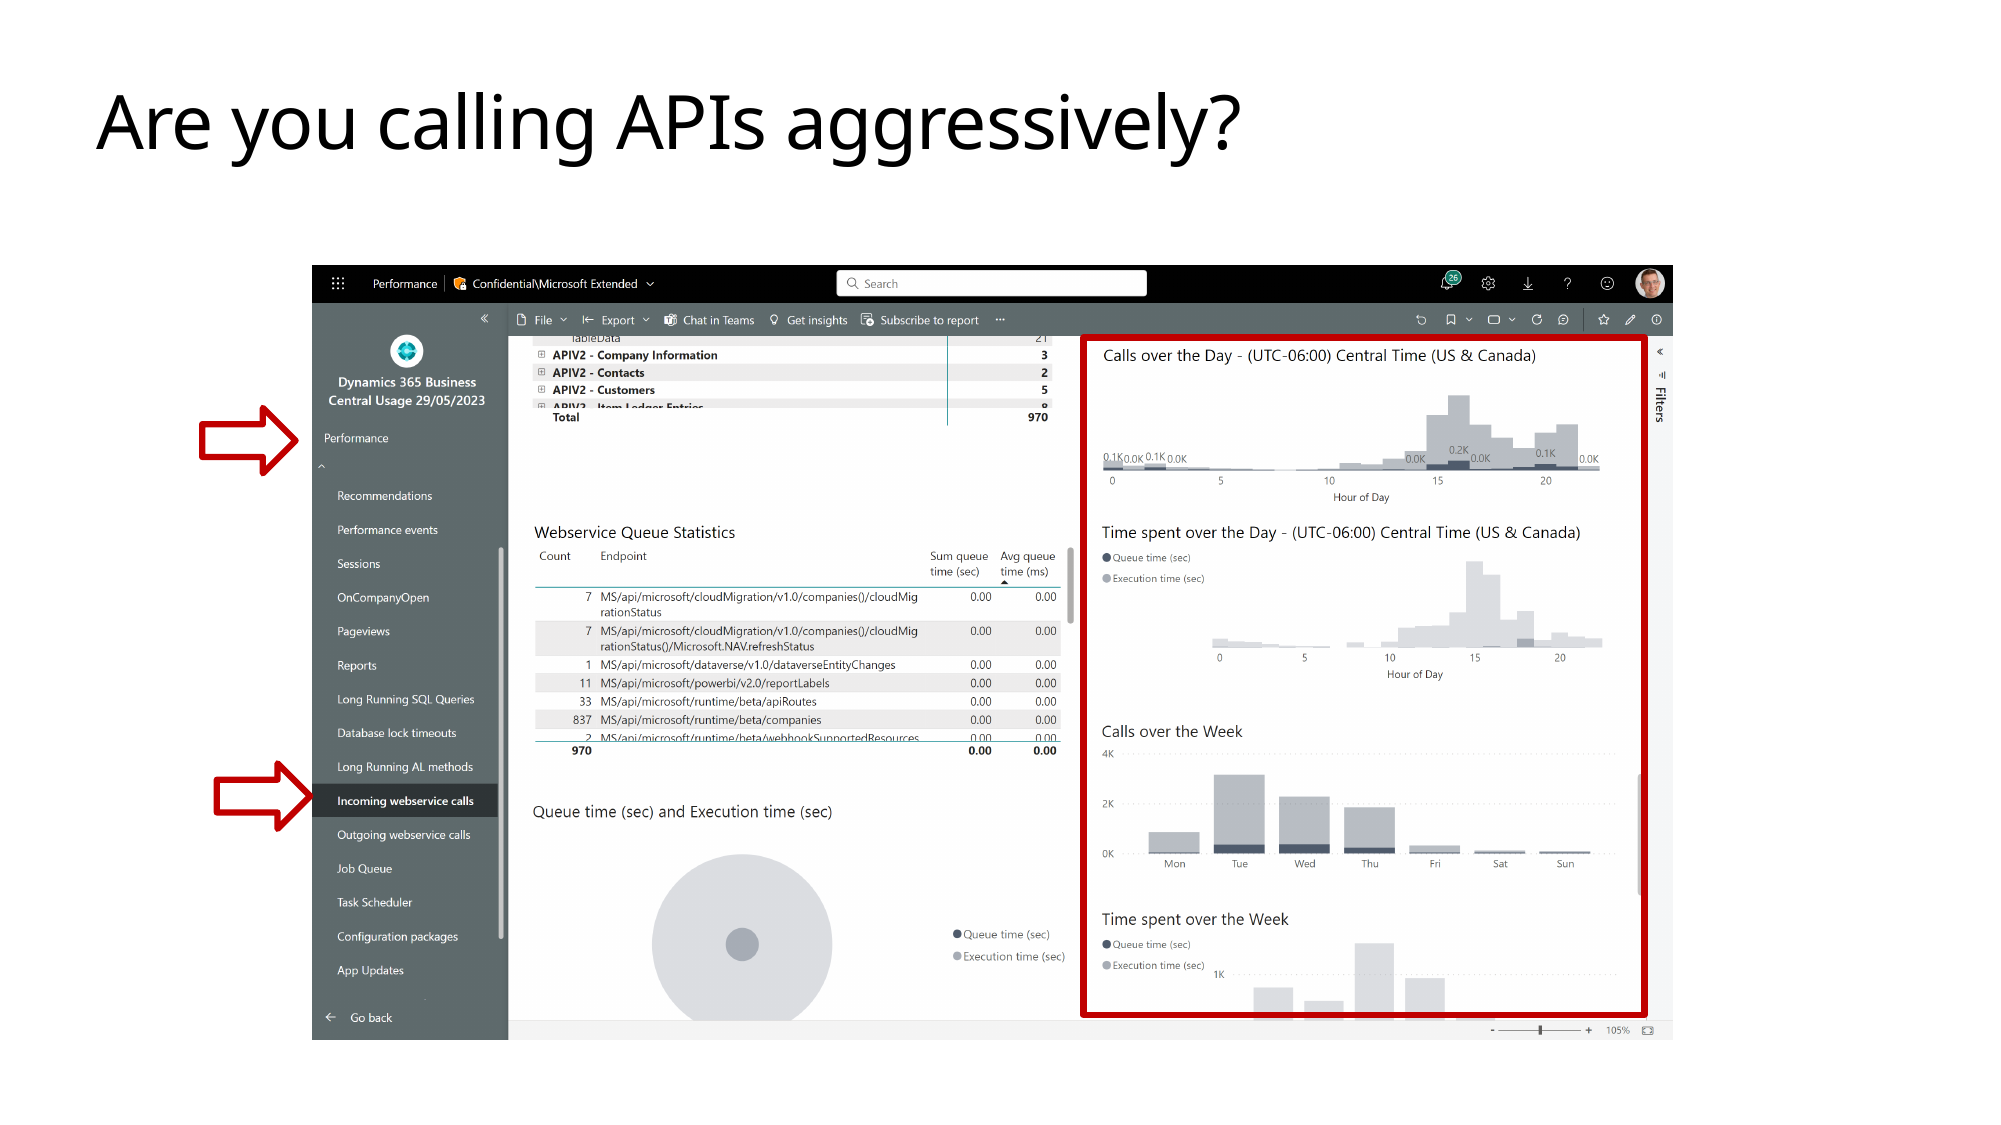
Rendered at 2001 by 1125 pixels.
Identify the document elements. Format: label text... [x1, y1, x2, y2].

title Are you calling APIs aggressively? [96, 75, 1904, 166]
picture [312, 265, 1674, 1041]
text_box [201, 407, 297, 475]
text_box [216, 762, 311, 830]
